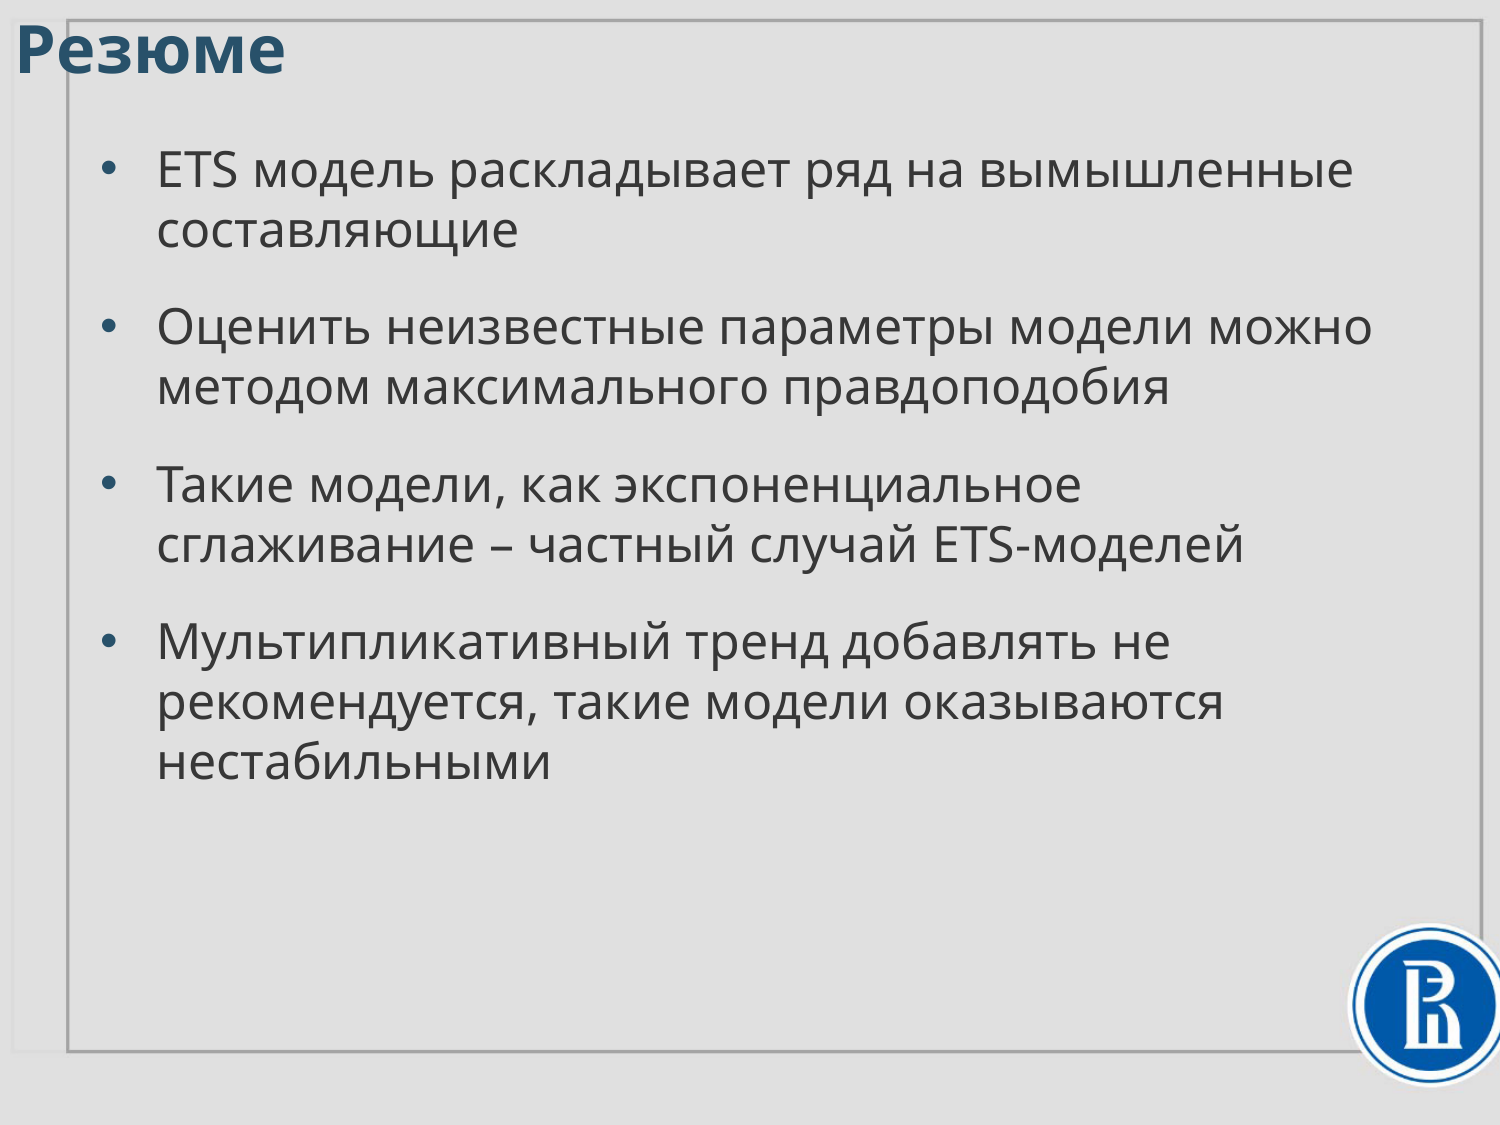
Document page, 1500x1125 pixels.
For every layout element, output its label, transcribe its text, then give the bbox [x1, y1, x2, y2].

text_box ETS модель раскладывает ряд на вымышленные составляющие Оценить неизвестные параметры модели можно методом максимального правдоподобия Такие модели, как экспоненциальное сглаживание – частный случай ETS-моделей Мультипликативный тренд добавлять не рекомендуется, такие модели оказываются нестабильными [100, 137, 1400, 858]
text_box Резюме [0, 0, 1500, 96]
picture [0, 96, 1500, 1125]
